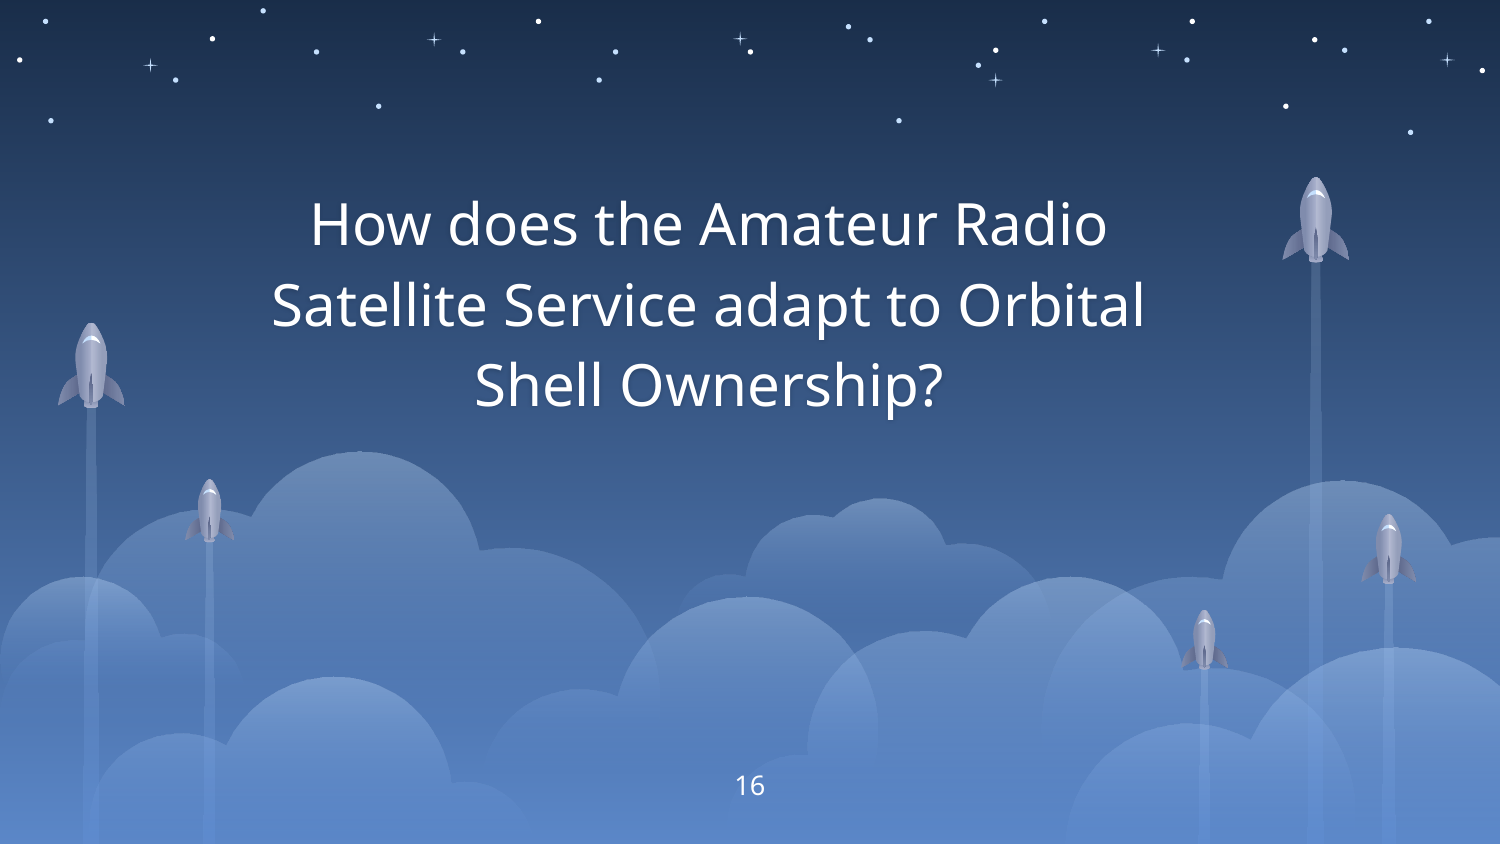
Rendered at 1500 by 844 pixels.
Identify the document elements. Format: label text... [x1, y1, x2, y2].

list How does the Amateur Radio Satellite Service adapt to Orbital Shell Ownership? [231, 230, 1179, 365]
slide_number 16 [705, 754, 795, 819]
